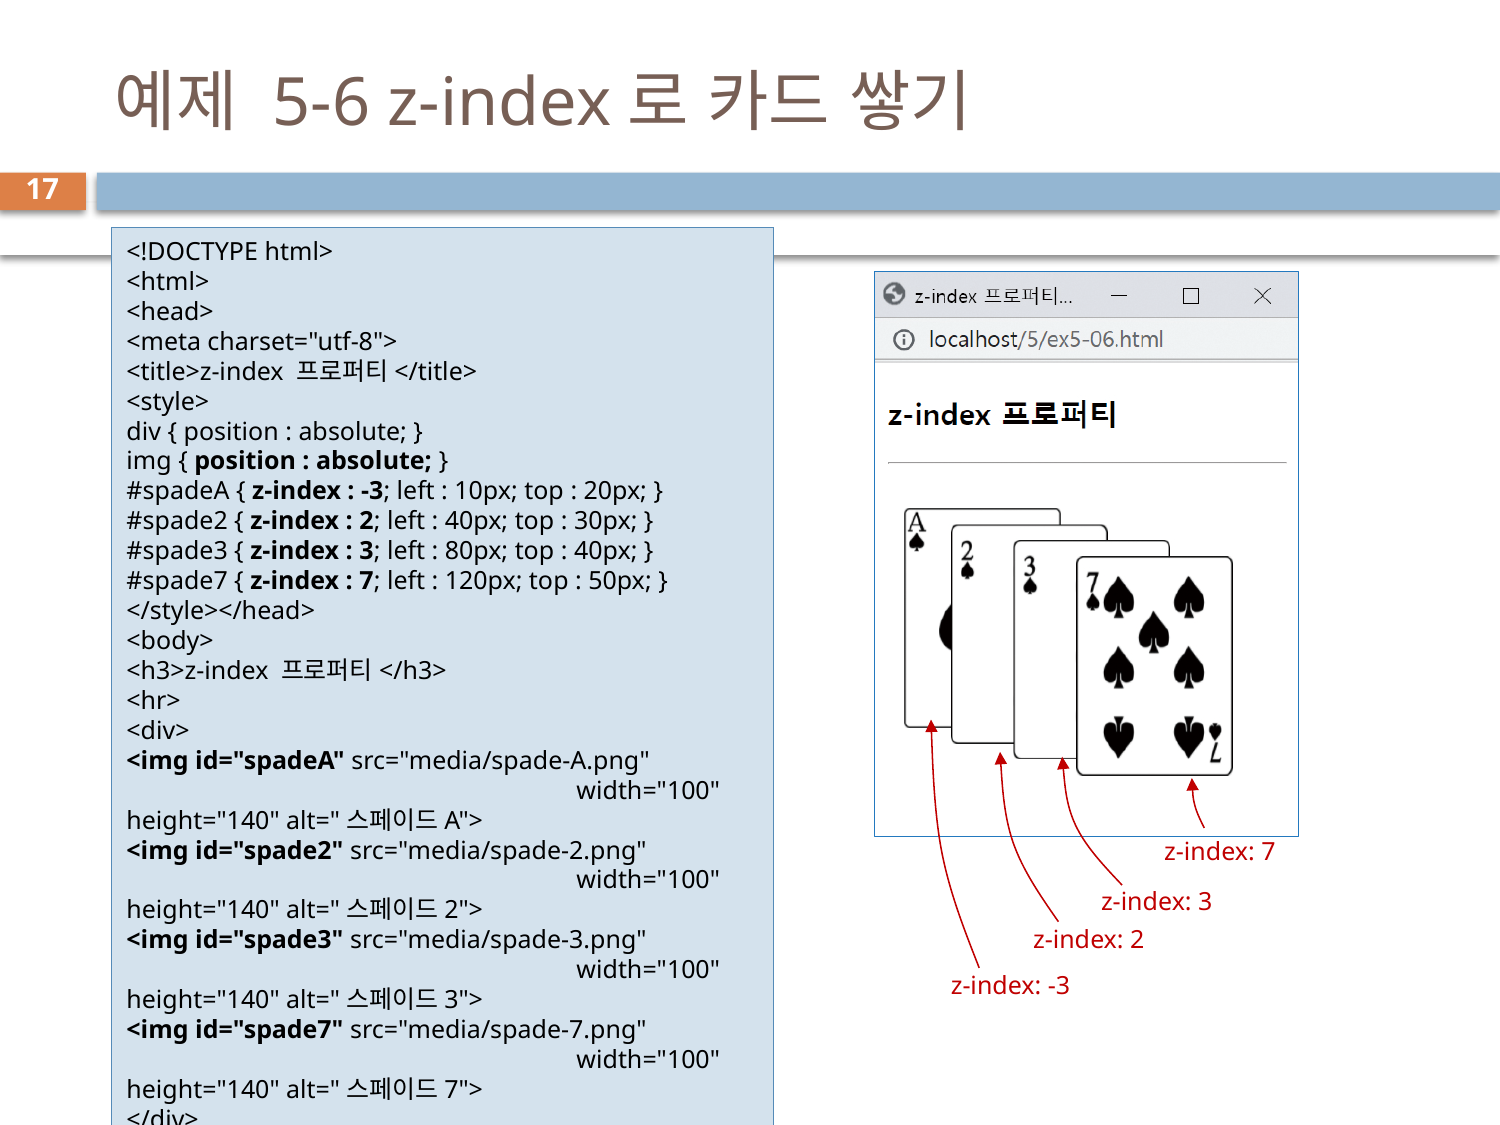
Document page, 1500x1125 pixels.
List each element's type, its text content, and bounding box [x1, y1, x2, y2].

text_box [1012, 846, 1060, 923]
text_box z-index: 7 [1149, 846, 1291, 873]
text_box z-index: -3 [936, 961, 1086, 1007]
text_box z-index: 3 [1086, 877, 1228, 923]
title 예제 5-6 z-index로 카드 쌓기 [99, 37, 1438, 161]
text_box [939, 846, 981, 969]
slide_number 17 [0, 170, 87, 211]
text_box <!DOCTYPE html> <html> <head> <meta charset="utf-8"> <title>z-index 프로퍼티</title> <style> div { position : absolute; } img { position : absolute; } #spadeA { z-index : -3; left : 10px; top : 20px; } #spade2 { z-index : 2; left : 40px; top : 30px; } #spade3 { z-index : 3; left : 80px; top : 40px; } #spade7 { z-index : 7; left : 120px; top : 50px; } </style></head> <body> <h3>z-index 프로퍼티</h3> <hr> <div> <img id="spadeA" src="media/spade-A.png" width="100" height="140" alt="스페이드A"> <img id="spade2" src="media/spade-2.png" width="100" height="140" alt="스페이드2"> <img id="spade3" src="media/spade-3.png" width="100" height="140" alt="스페이드3"> <img id="spade7" src="media/spade-7.png" width="100" height="140" alt="스페이드7"> </div> </body> </html> [111, 227, 774, 1125]
text_box [1086, 846, 1124, 887]
picture [874, 272, 1298, 837]
text_box z-index: 2 [1018, 916, 1160, 962]
